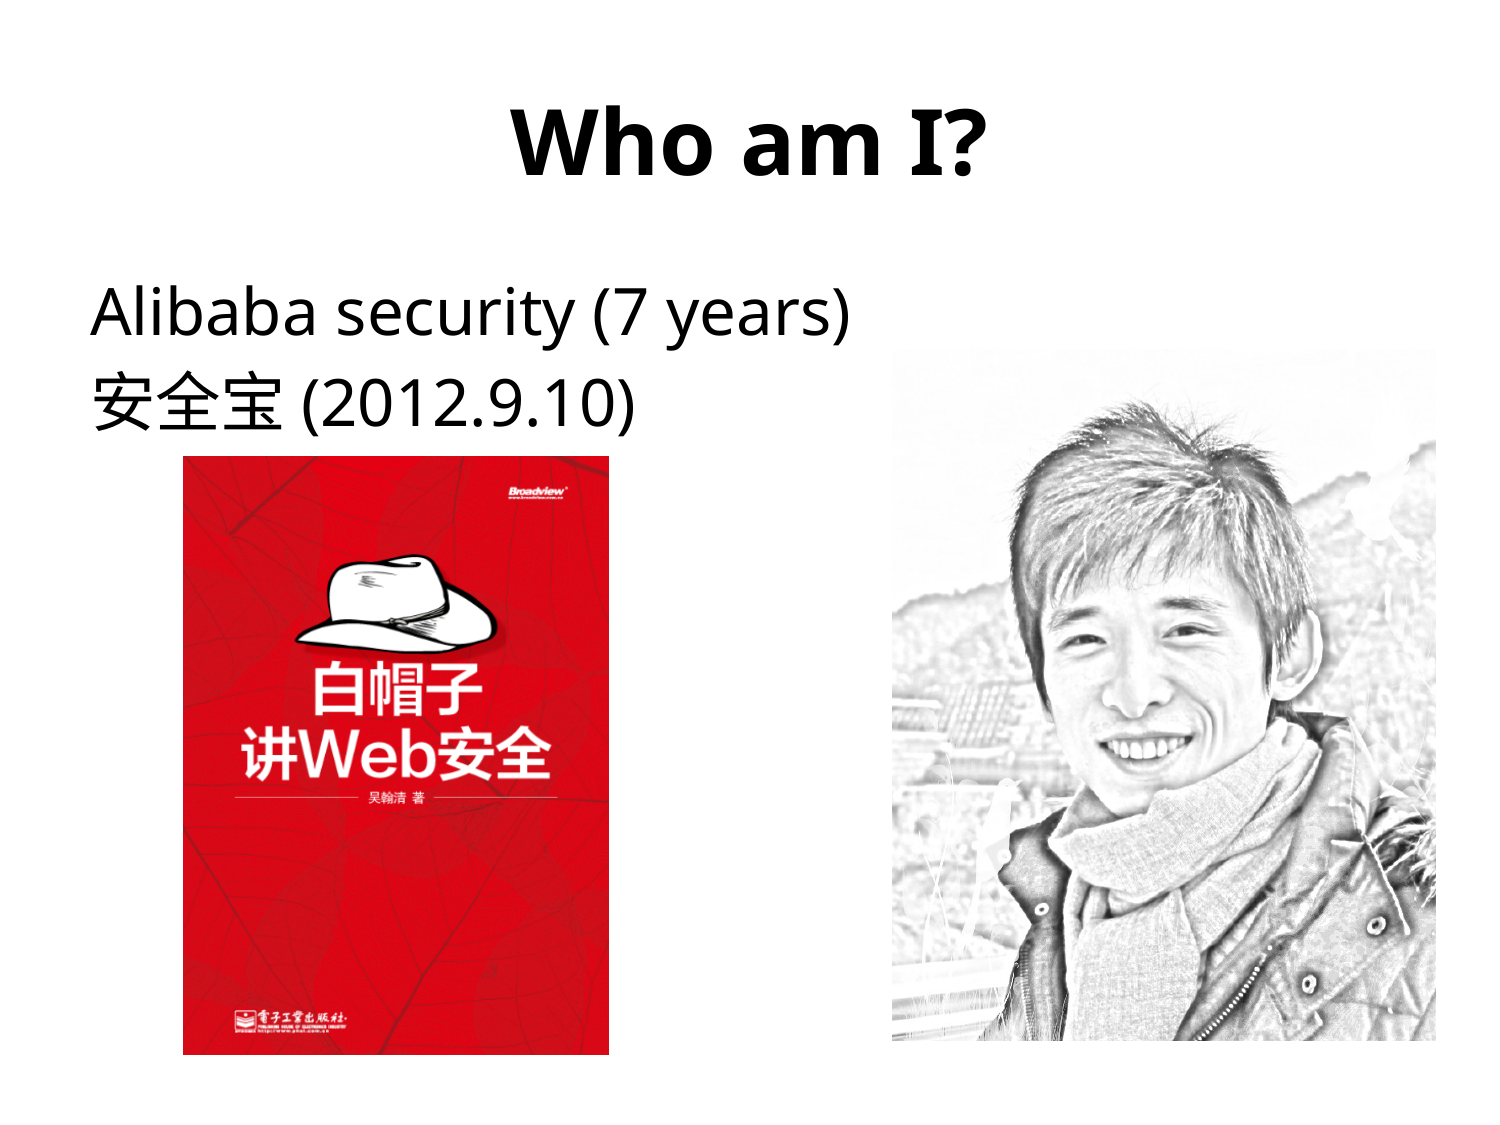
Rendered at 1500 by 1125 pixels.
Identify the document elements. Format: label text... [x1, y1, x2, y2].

picture [182, 455, 609, 1055]
title Who am I? [75, 45, 1425, 233]
picture [892, 349, 1436, 1041]
list Alibaba security (7 years) 安全宝(2012.9.10) [75, 262, 1425, 1094]
